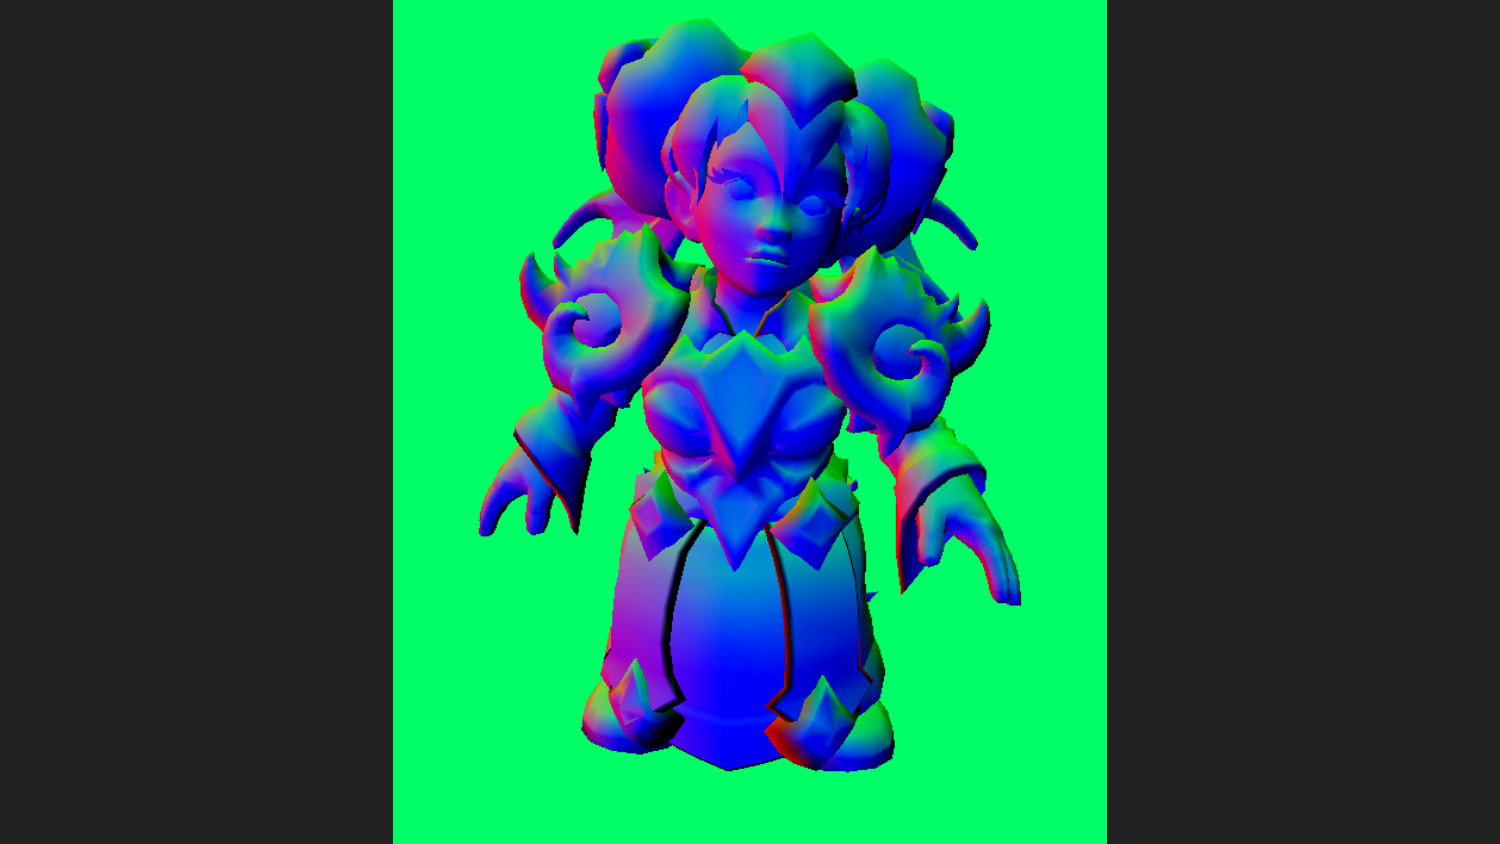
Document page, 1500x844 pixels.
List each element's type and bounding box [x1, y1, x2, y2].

picture [393, 0, 1107, 844]
